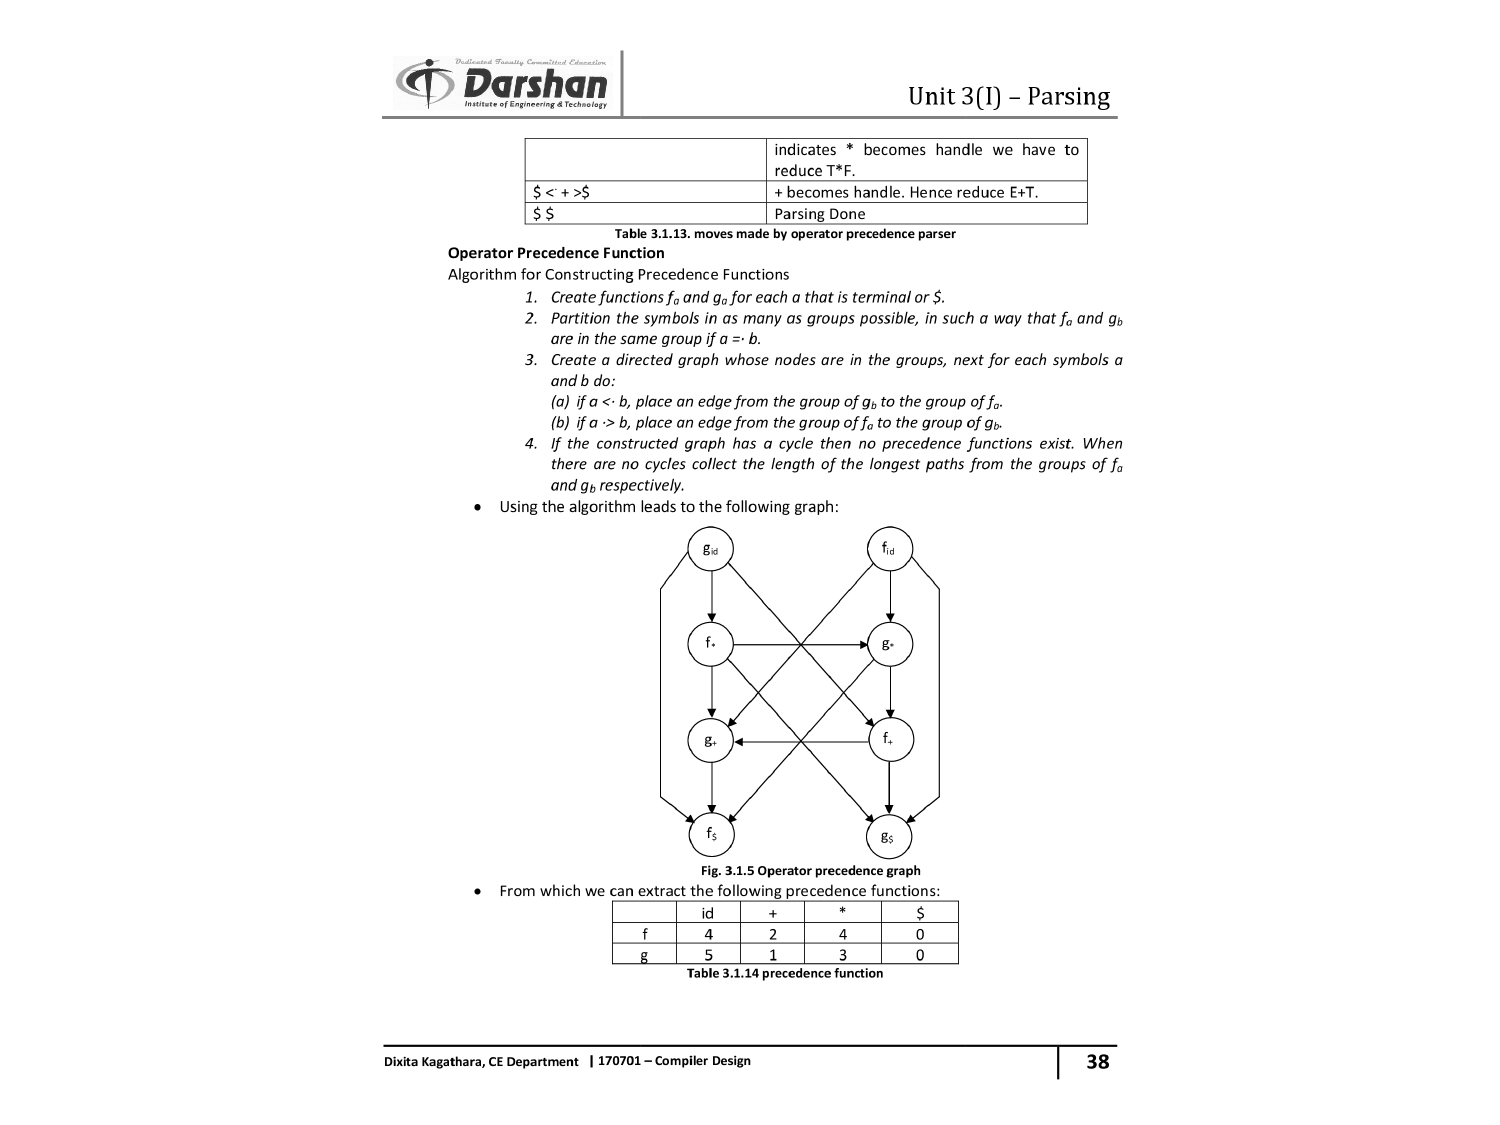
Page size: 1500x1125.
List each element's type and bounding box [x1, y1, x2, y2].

picture [313, 0, 1187, 1125]
